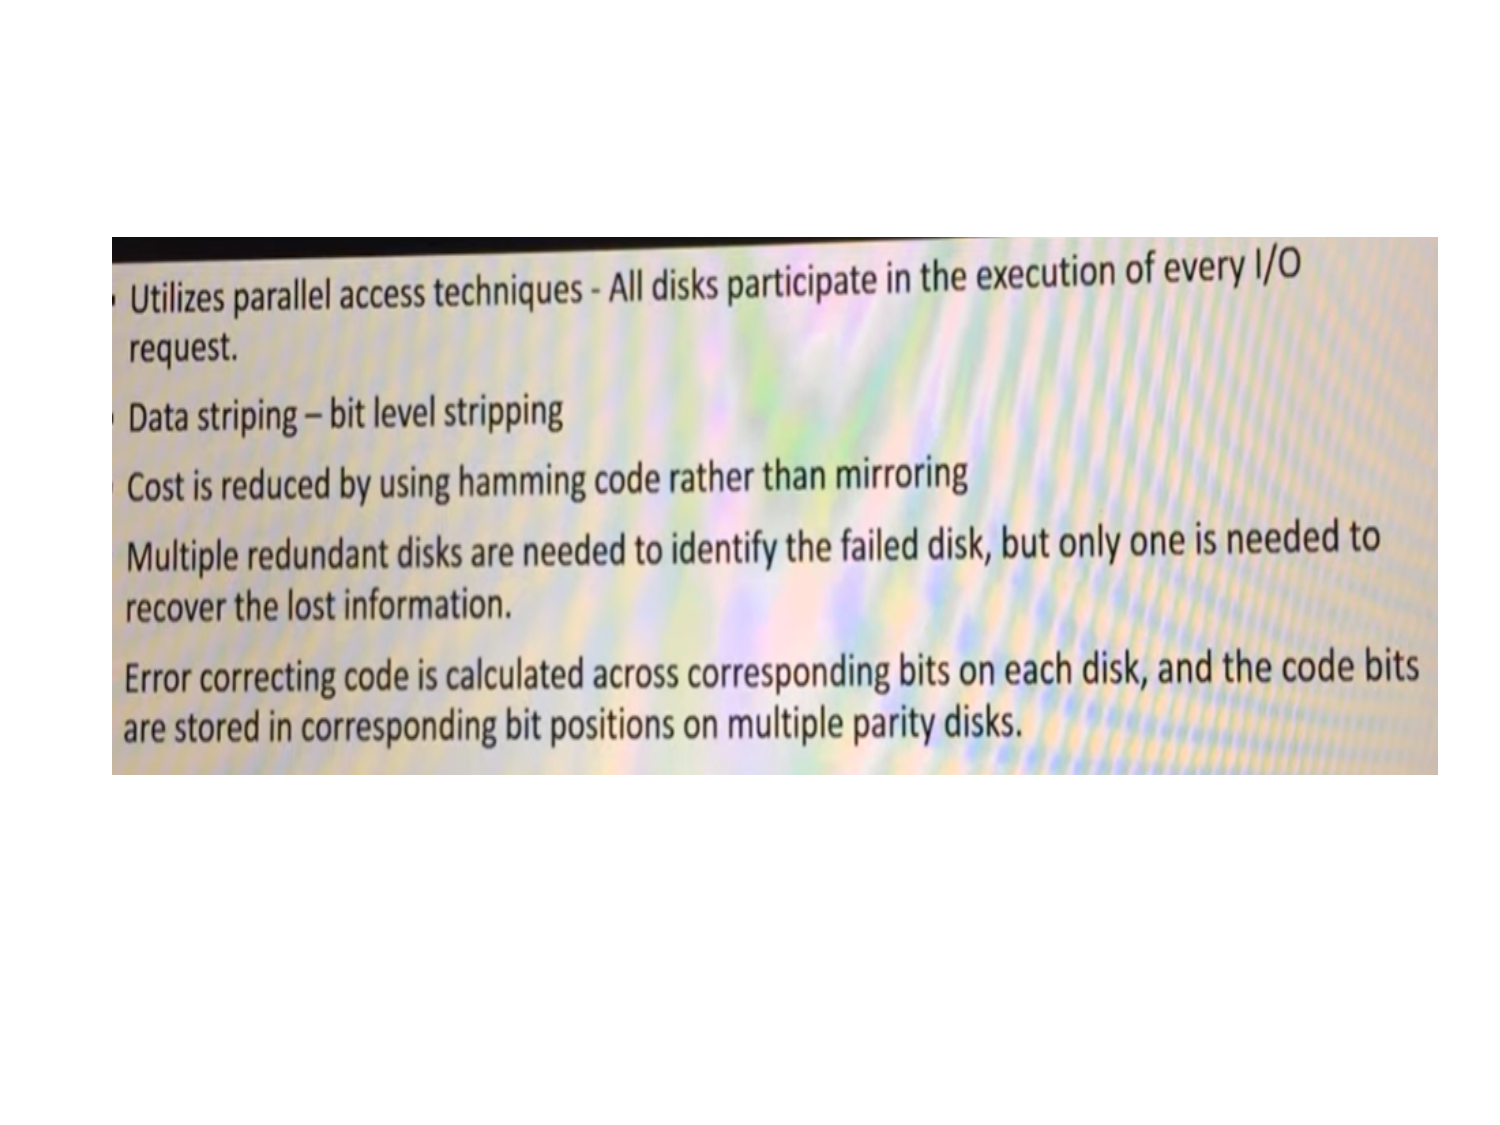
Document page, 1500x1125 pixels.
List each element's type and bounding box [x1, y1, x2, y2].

picture [112, 237, 1438, 775]
